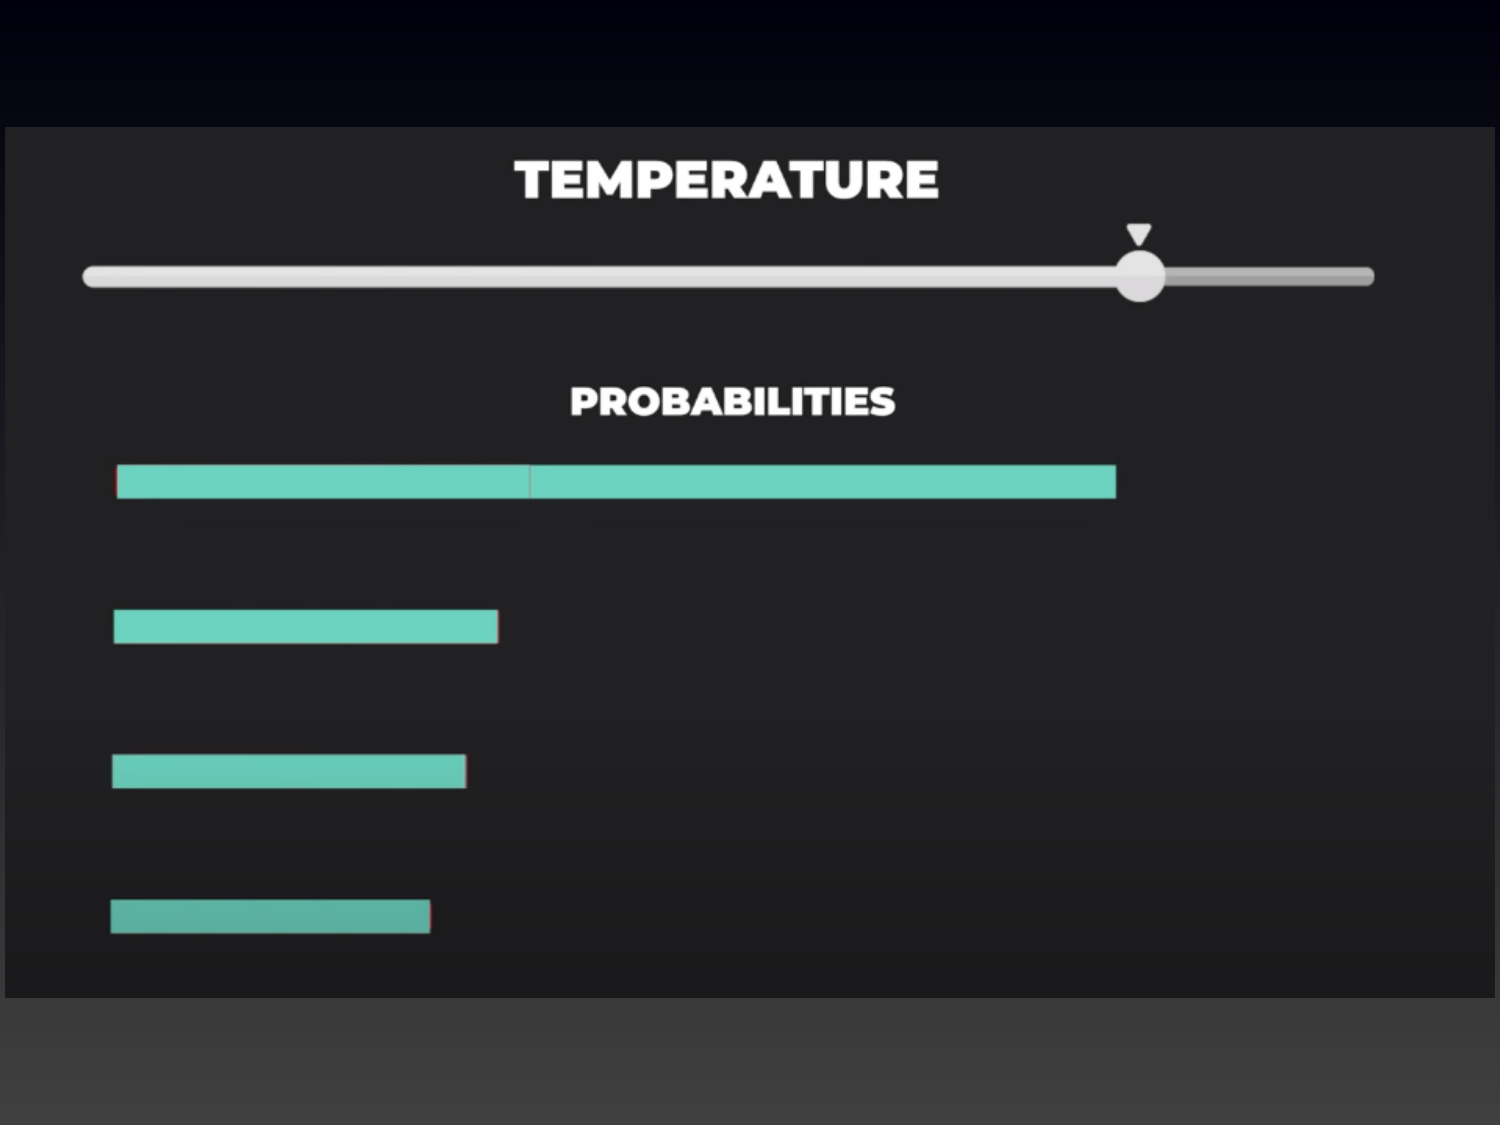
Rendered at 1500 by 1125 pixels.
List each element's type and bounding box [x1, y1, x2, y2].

picture [5, 126, 1495, 998]
